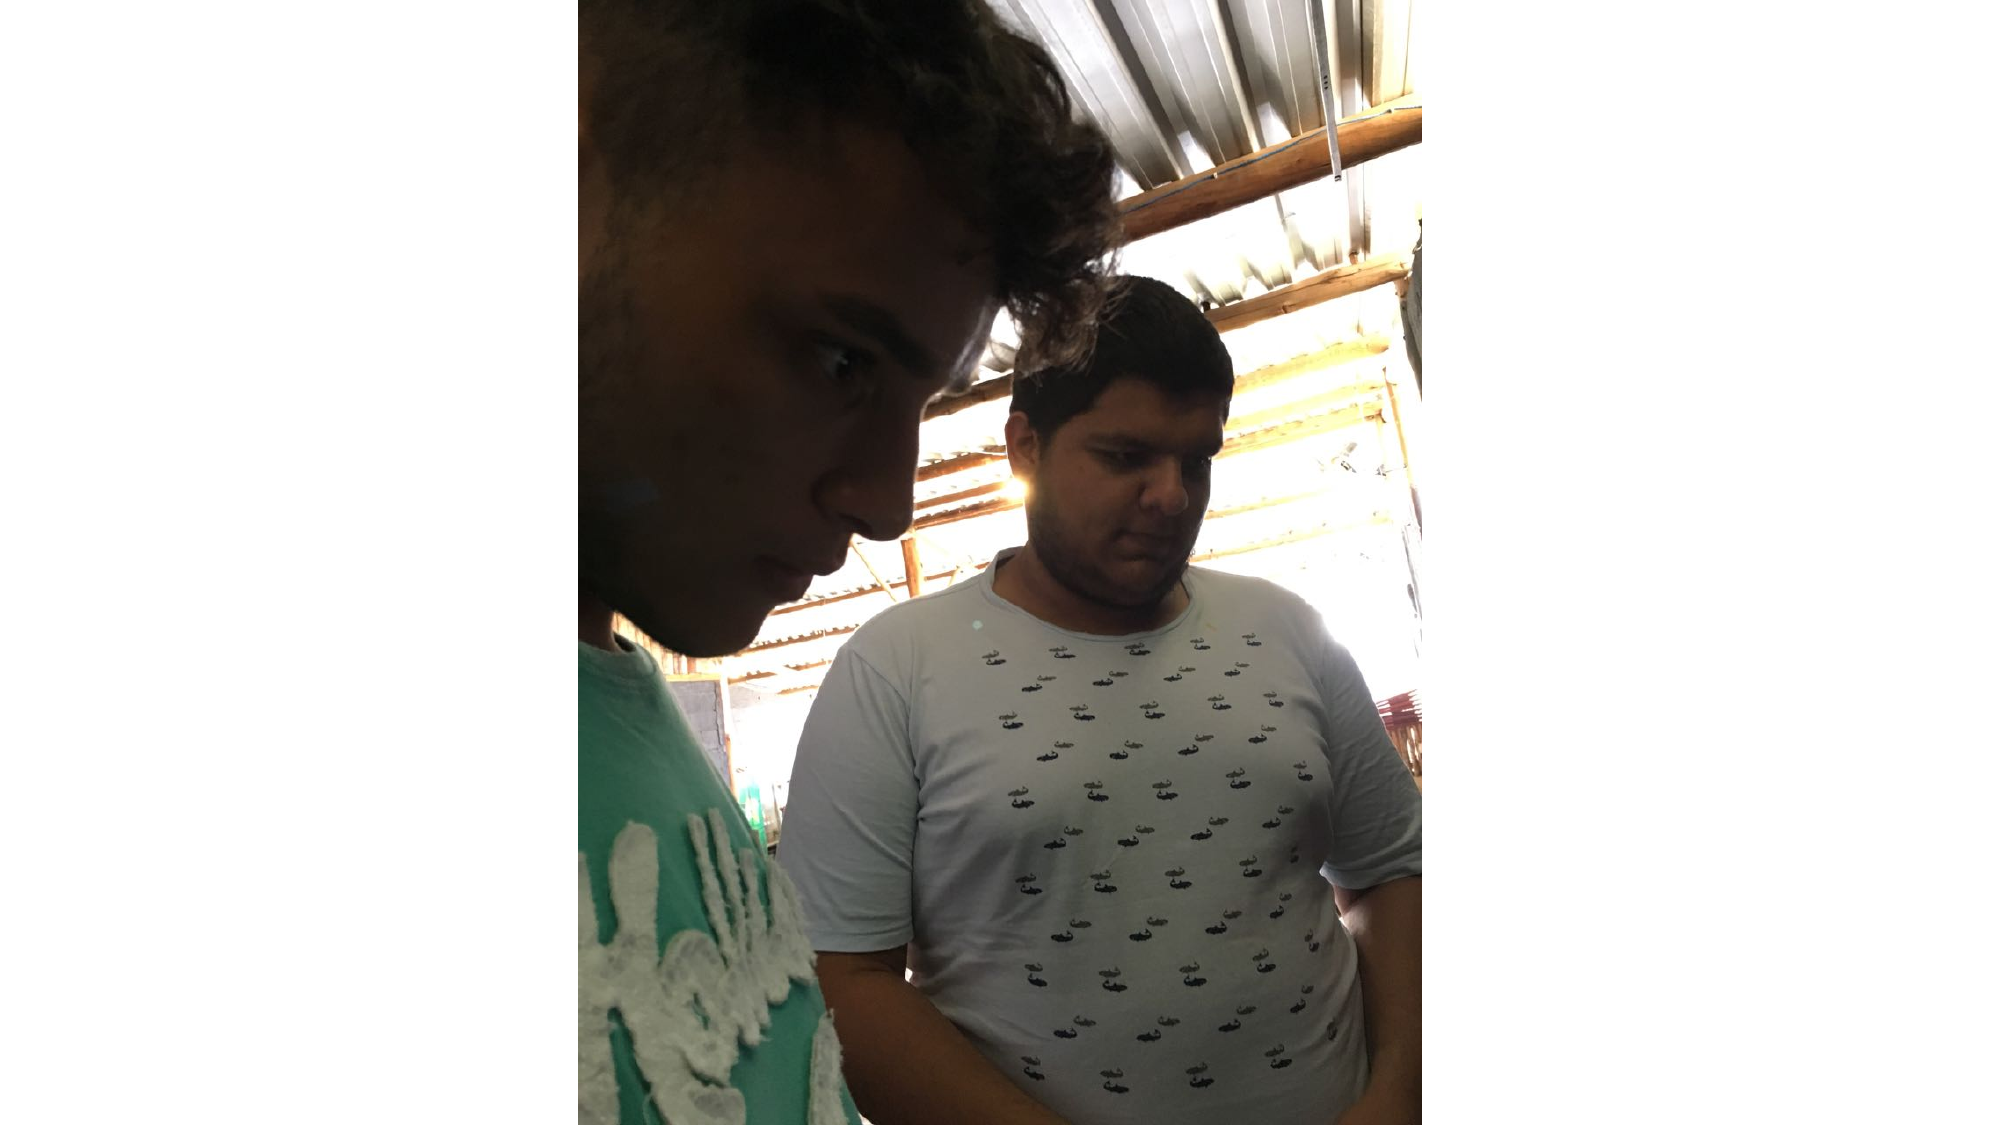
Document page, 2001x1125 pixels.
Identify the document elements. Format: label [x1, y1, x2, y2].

picture [577, 0, 1423, 1125]
